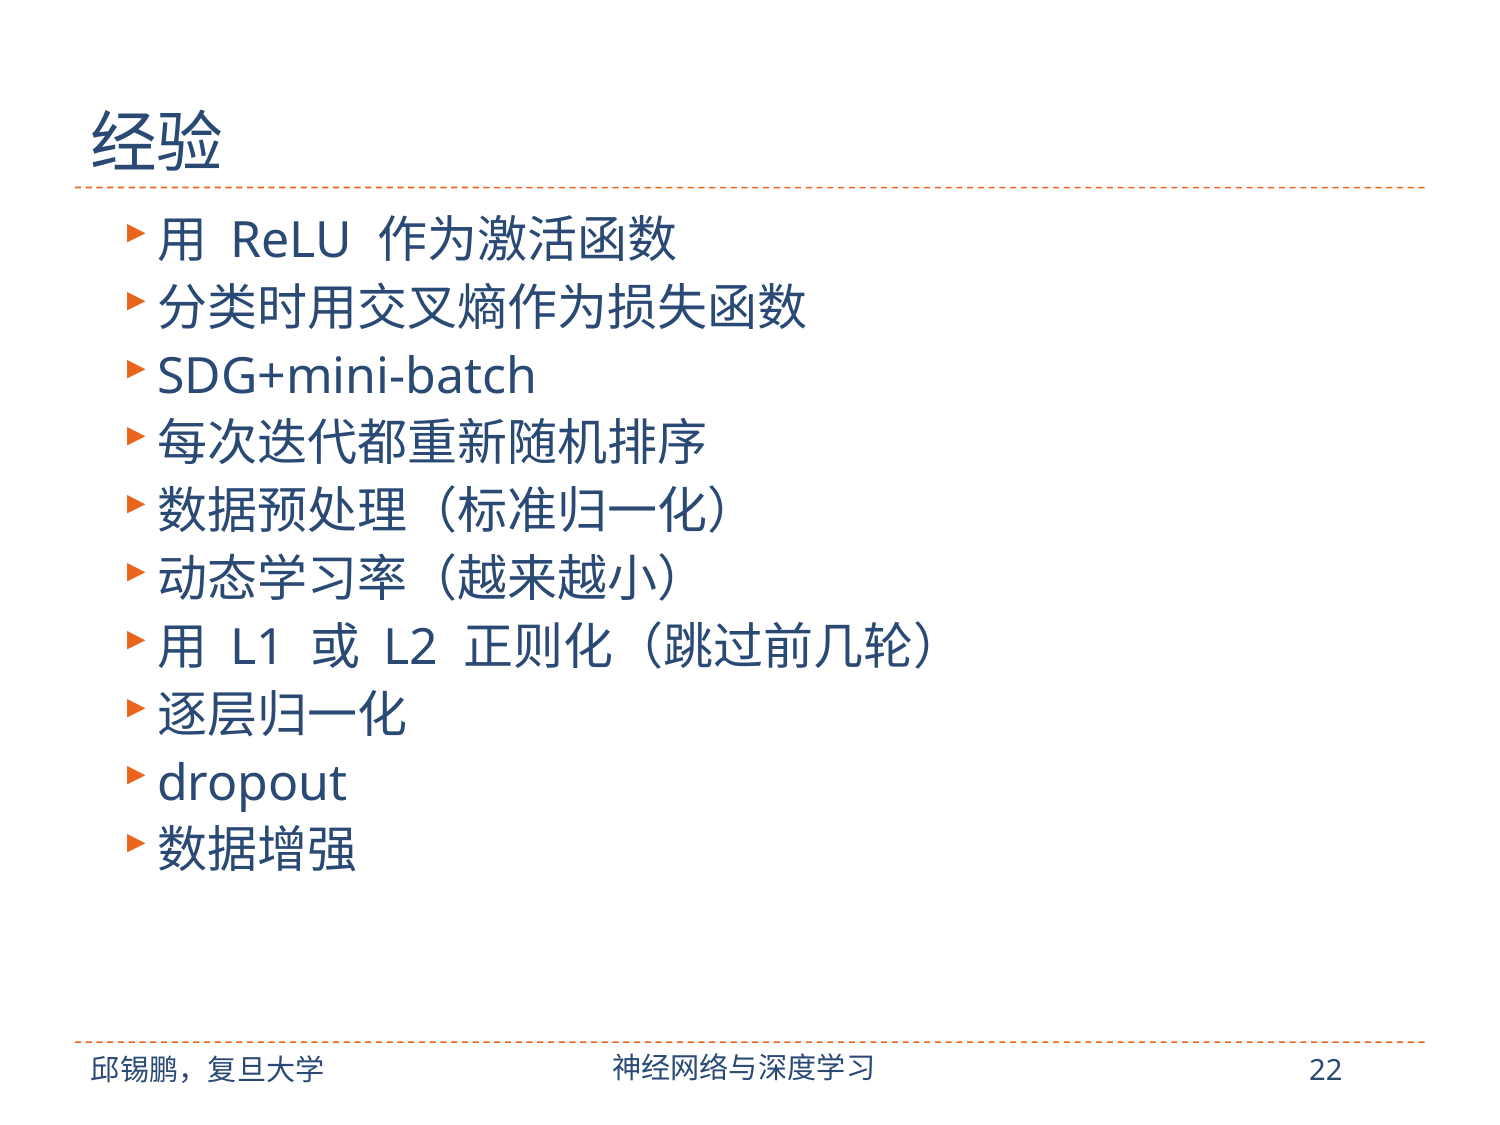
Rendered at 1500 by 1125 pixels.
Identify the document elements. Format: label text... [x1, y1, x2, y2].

title 经验 [75, 24, 1425, 188]
list 用 ReLU 作为激活函数 分类时用交叉熵作为损失函数 SDG+mini-batch 每次迭代都重新随机排序 数据预处理（标准归一化） 动态学习率（越来越小） 用 L1 或 L2 正则化（跳过前几轮） 逐层归一化 dropout 数据增强 [75, 200, 1425, 1010]
